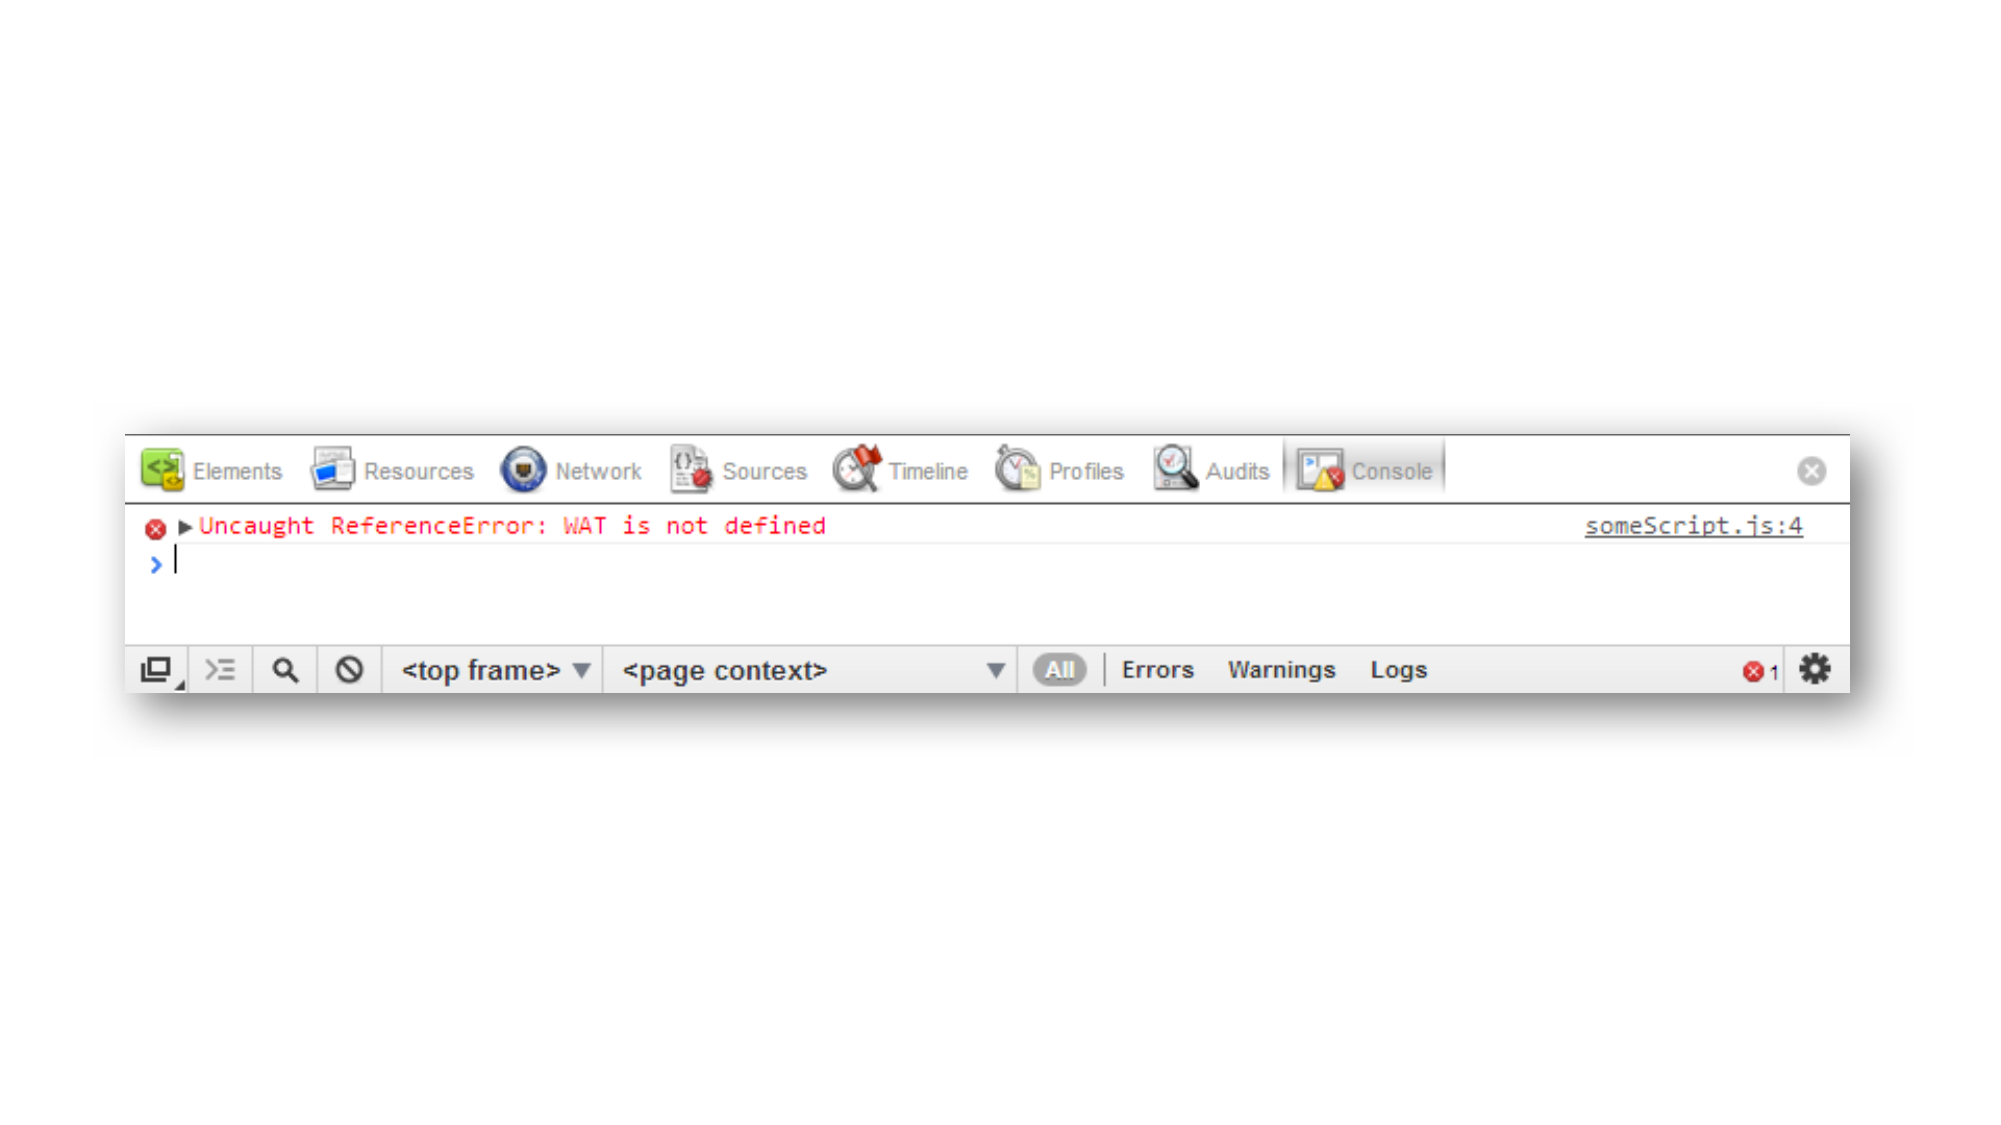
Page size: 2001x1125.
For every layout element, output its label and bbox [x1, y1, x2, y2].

picture [125, 434, 1850, 693]
